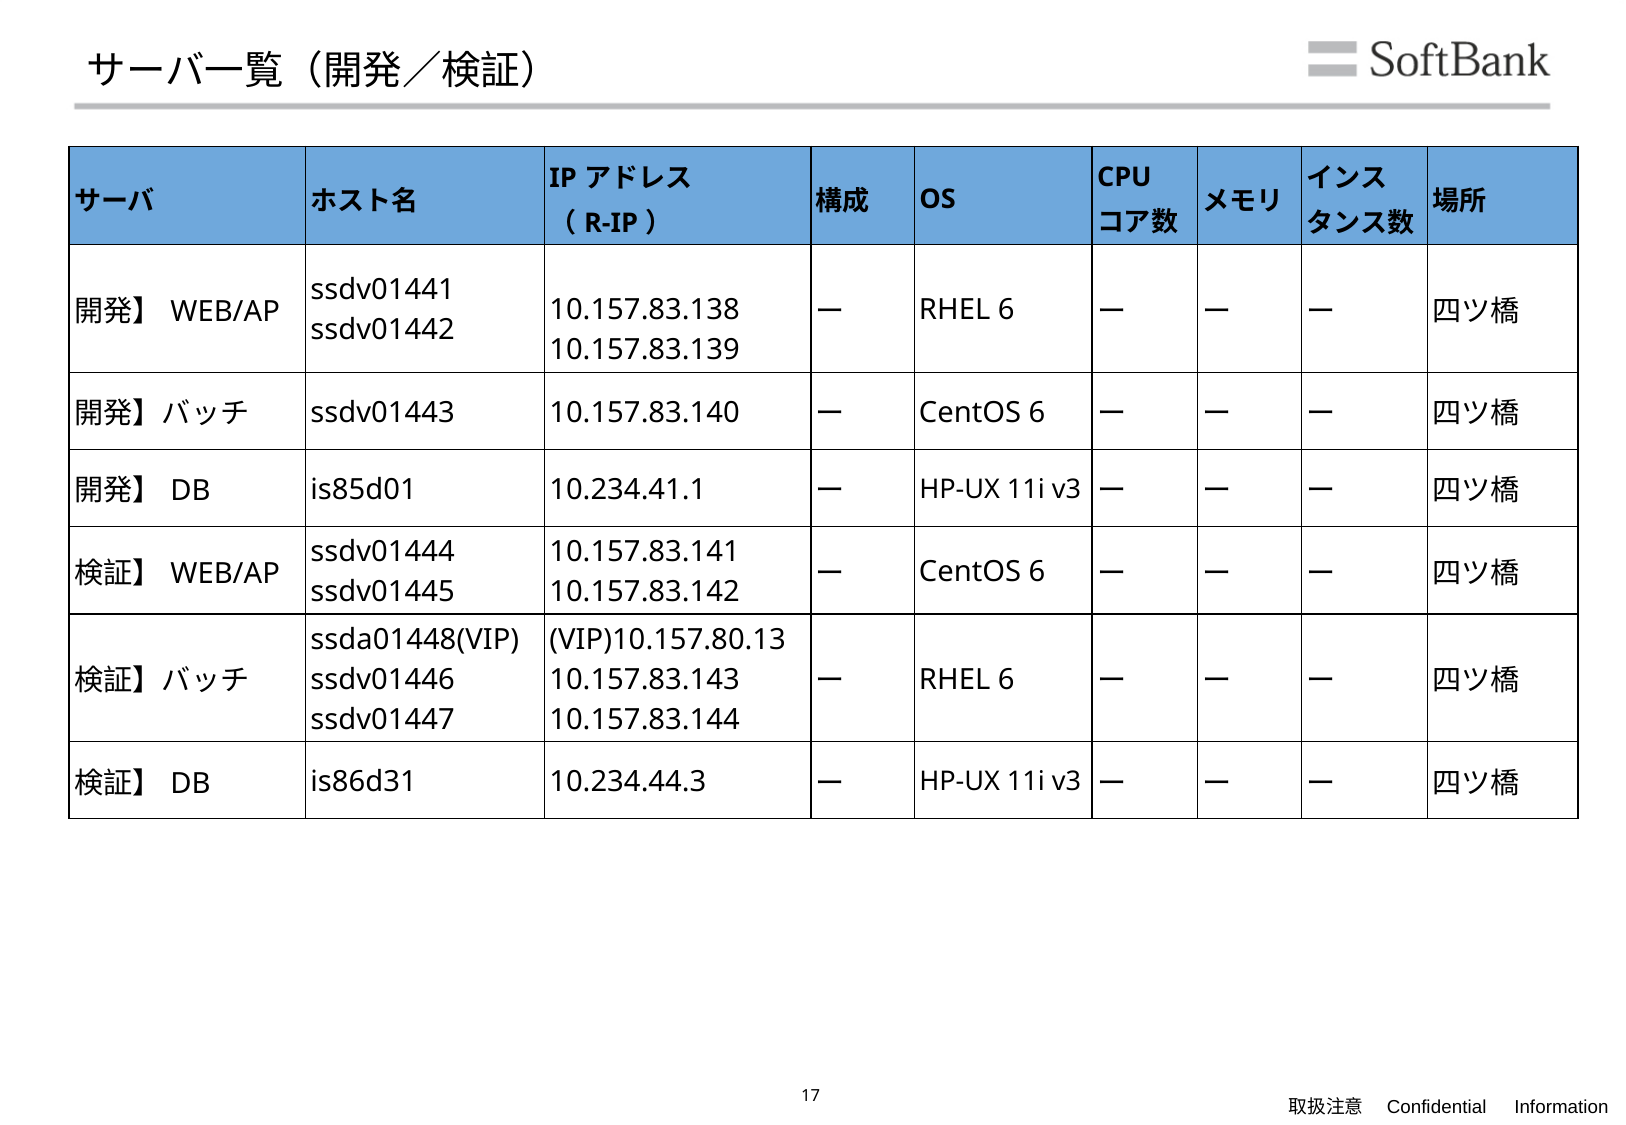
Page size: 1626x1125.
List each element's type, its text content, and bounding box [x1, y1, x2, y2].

table_header OS [915, 147, 1091, 244]
table_cell ー [1198, 373, 1301, 449]
table_cell ー [812, 373, 914, 449]
table_cell 四ツ橋 [1428, 742, 1577, 818]
table_cell ー [1093, 615, 1197, 741]
table_cell 10.234.41.1 [545, 450, 810, 526]
table_cell 開発】バッチ [70, 373, 305, 449]
table_header メモリ [1198, 147, 1301, 244]
table_cell ー [1198, 527, 1301, 613]
table_cell 四ツ橋 [1428, 527, 1577, 613]
table_cell 10.234.44.3 [545, 742, 810, 818]
table_cell ssda01448(VIP) ssdv01446 ssdv01447 [306, 615, 544, 741]
table_cell (VIP)10.157.80.13 10.157.83.143 10.157.83.144 [545, 615, 810, 741]
table_cell 四ツ橋 [1428, 450, 1577, 526]
table_cell 検証】バッチ [70, 615, 305, 741]
table_cell 検証】DB [70, 742, 305, 818]
table_cell ー [812, 527, 914, 613]
table_cell 四ツ橋 [1428, 245, 1577, 372]
table_cell ー [1302, 450, 1427, 526]
table_cell ー [1302, 527, 1427, 613]
table_cell ー [1198, 615, 1301, 741]
table_header ホスト名 [306, 147, 544, 244]
table_cell ー [1302, 373, 1427, 449]
table_cell ー [1302, 742, 1427, 818]
table_cell ー [812, 245, 914, 372]
table_header 場所 [1428, 147, 1577, 244]
table_cell ー [1198, 742, 1301, 818]
table_cell CentOS 6 [915, 373, 1091, 449]
table_cell ー [1302, 245, 1427, 372]
table_header IPアドレス （R-IP） [545, 147, 810, 244]
picture [0, 0, 1625, 151]
table_cell 10.157.83.140 [545, 373, 810, 449]
title サーバ一覧（開発／検証） [69, 33, 1413, 104]
table_header 構成 [812, 147, 914, 244]
table_header CPU コア数 [1093, 147, 1197, 244]
table_cell ー [1093, 245, 1197, 372]
text_box [57, 112, 1512, 168]
table_cell ー [1093, 527, 1197, 613]
table_cell RHEL 6 [915, 245, 1091, 372]
table_cell ー [812, 450, 914, 526]
table_cell is85d01 [306, 450, 544, 526]
table_cell 開発】DB [70, 450, 305, 526]
table_cell HP-UX 11i v3 [915, 742, 1091, 818]
table_cell is86d31 [306, 742, 544, 818]
table_cell CentOS 6 [915, 527, 1091, 613]
table_cell HP-UX 11i v3 [915, 450, 1091, 526]
table_cell 四ツ橋 [1428, 615, 1577, 741]
table_cell ー [1093, 742, 1197, 818]
table_header サーバ [70, 147, 305, 244]
table_cell ー [812, 615, 914, 741]
table_cell ssdv01443 [306, 373, 544, 449]
table_cell ー [812, 742, 914, 818]
table_cell RHEL 6 [915, 615, 1091, 741]
table_cell ー [1302, 615, 1427, 741]
table_cell ー [1093, 450, 1197, 526]
table_cell 10.157.83.138 10.157.83.139 [545, 245, 810, 372]
table_cell 開発】WEB/AP [70, 245, 305, 372]
table_cell 四ツ橋 [1428, 373, 1577, 449]
table_header インス タンス数 [1302, 147, 1427, 244]
table_cell ssdv01441 ssdv01442 [306, 245, 544, 372]
table_cell ー [1093, 373, 1197, 449]
table_cell 10.157.83.141 10.157.83.142 [545, 527, 810, 613]
table_cell ssdv01444 ssdv01445 [306, 527, 544, 613]
table_cell ー [1198, 245, 1301, 372]
table_cell ー [1198, 450, 1301, 526]
table_cell 検証】WEB/AP [70, 527, 305, 613]
